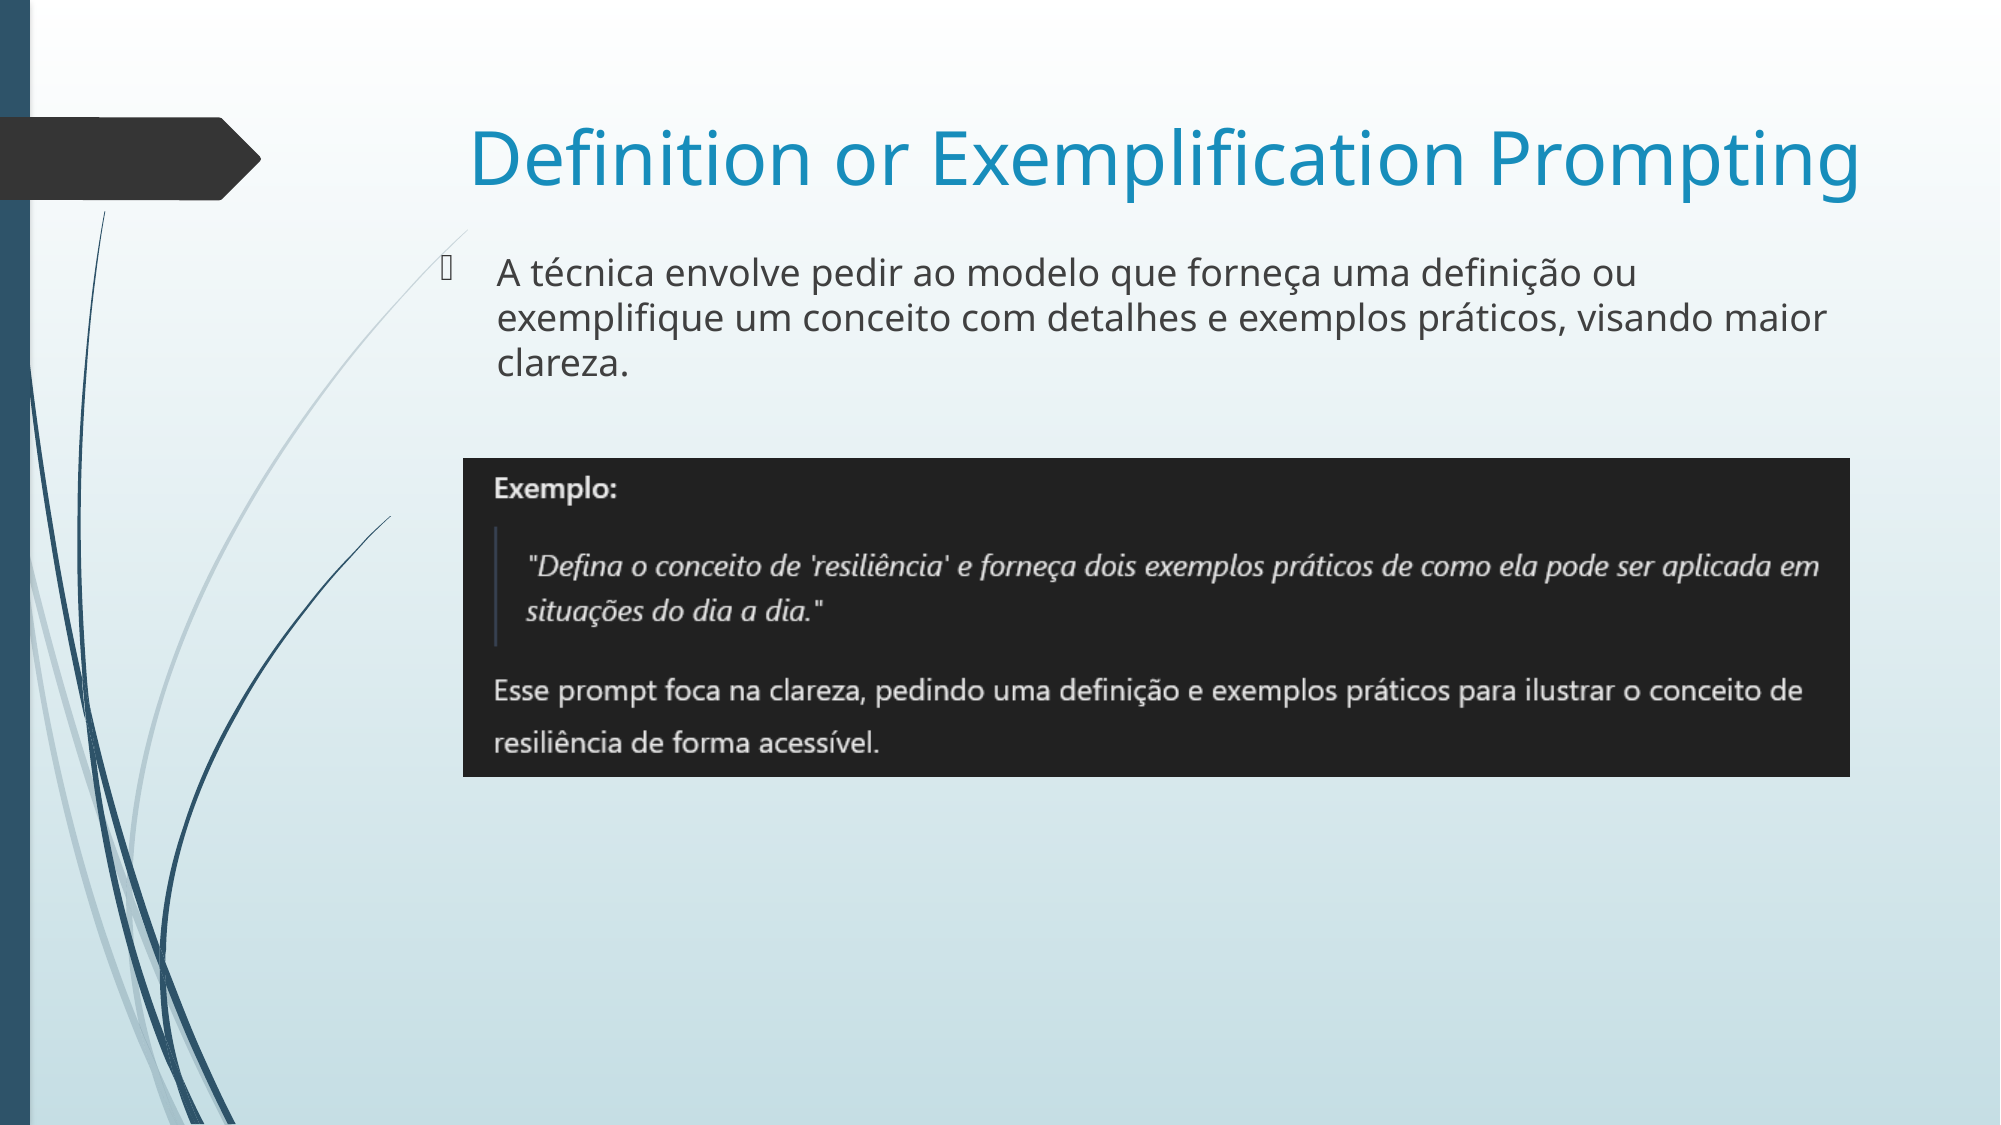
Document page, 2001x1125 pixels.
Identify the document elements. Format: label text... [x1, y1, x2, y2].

title Definition or Exemplification Prompting [425, 102, 1888, 241]
list A técnica envolve pedir ao modelo que forneça uma definição ou exemplifique um conceito com detalhes e exemplos práticos, visando maior clareza. [425, 241, 1888, 862]
picture [463, 458, 1850, 777]
